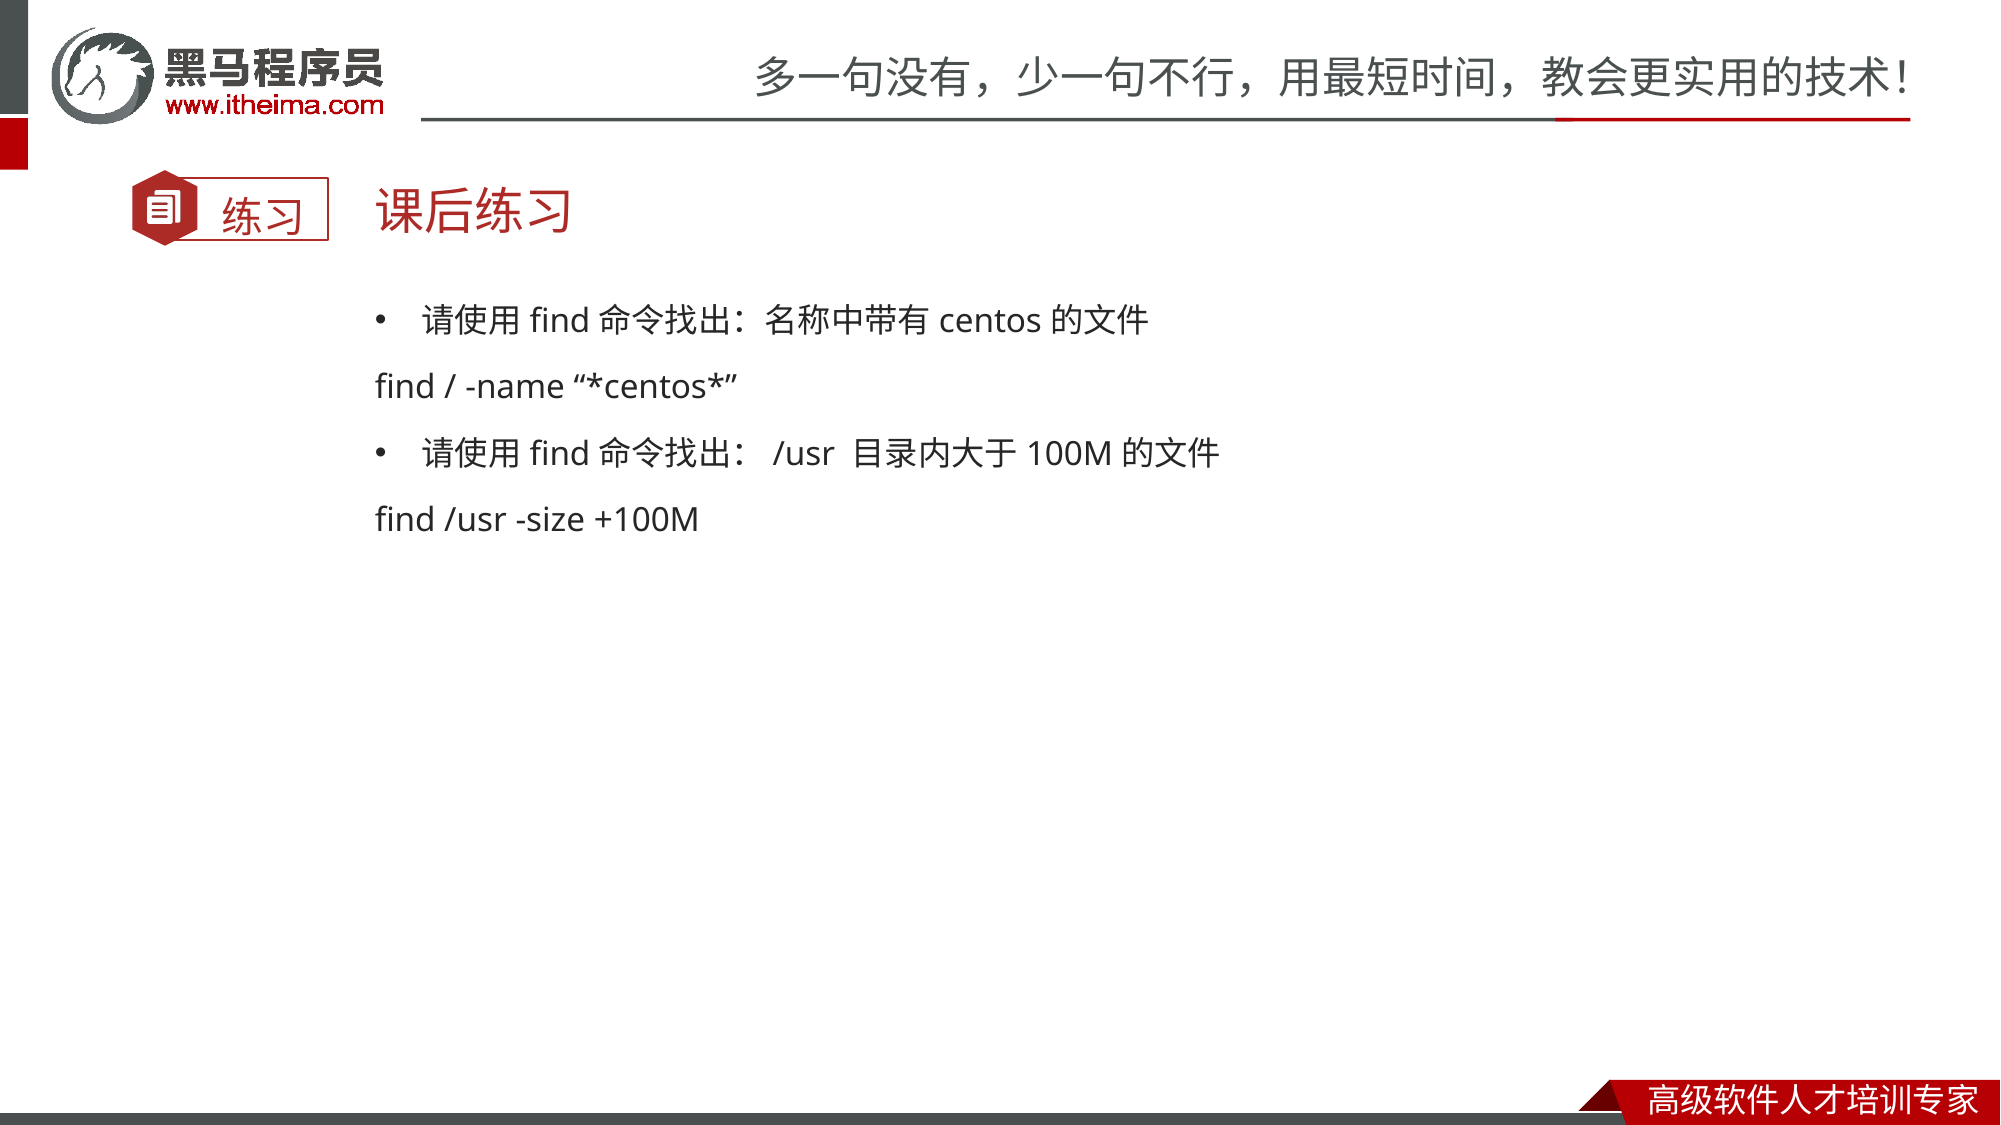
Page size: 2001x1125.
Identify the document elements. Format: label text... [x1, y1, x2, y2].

list 课后练习 [360, 166, 1872, 252]
picture [147, 190, 181, 224]
list 请使用find命令找出：名称中带有centos的文件 find / -name “*centos*” 请使用find命令找出：/usr 目录内大于100M的文件 find /usr -size +100M [360, 271, 1872, 964]
picture [50, 26, 384, 125]
